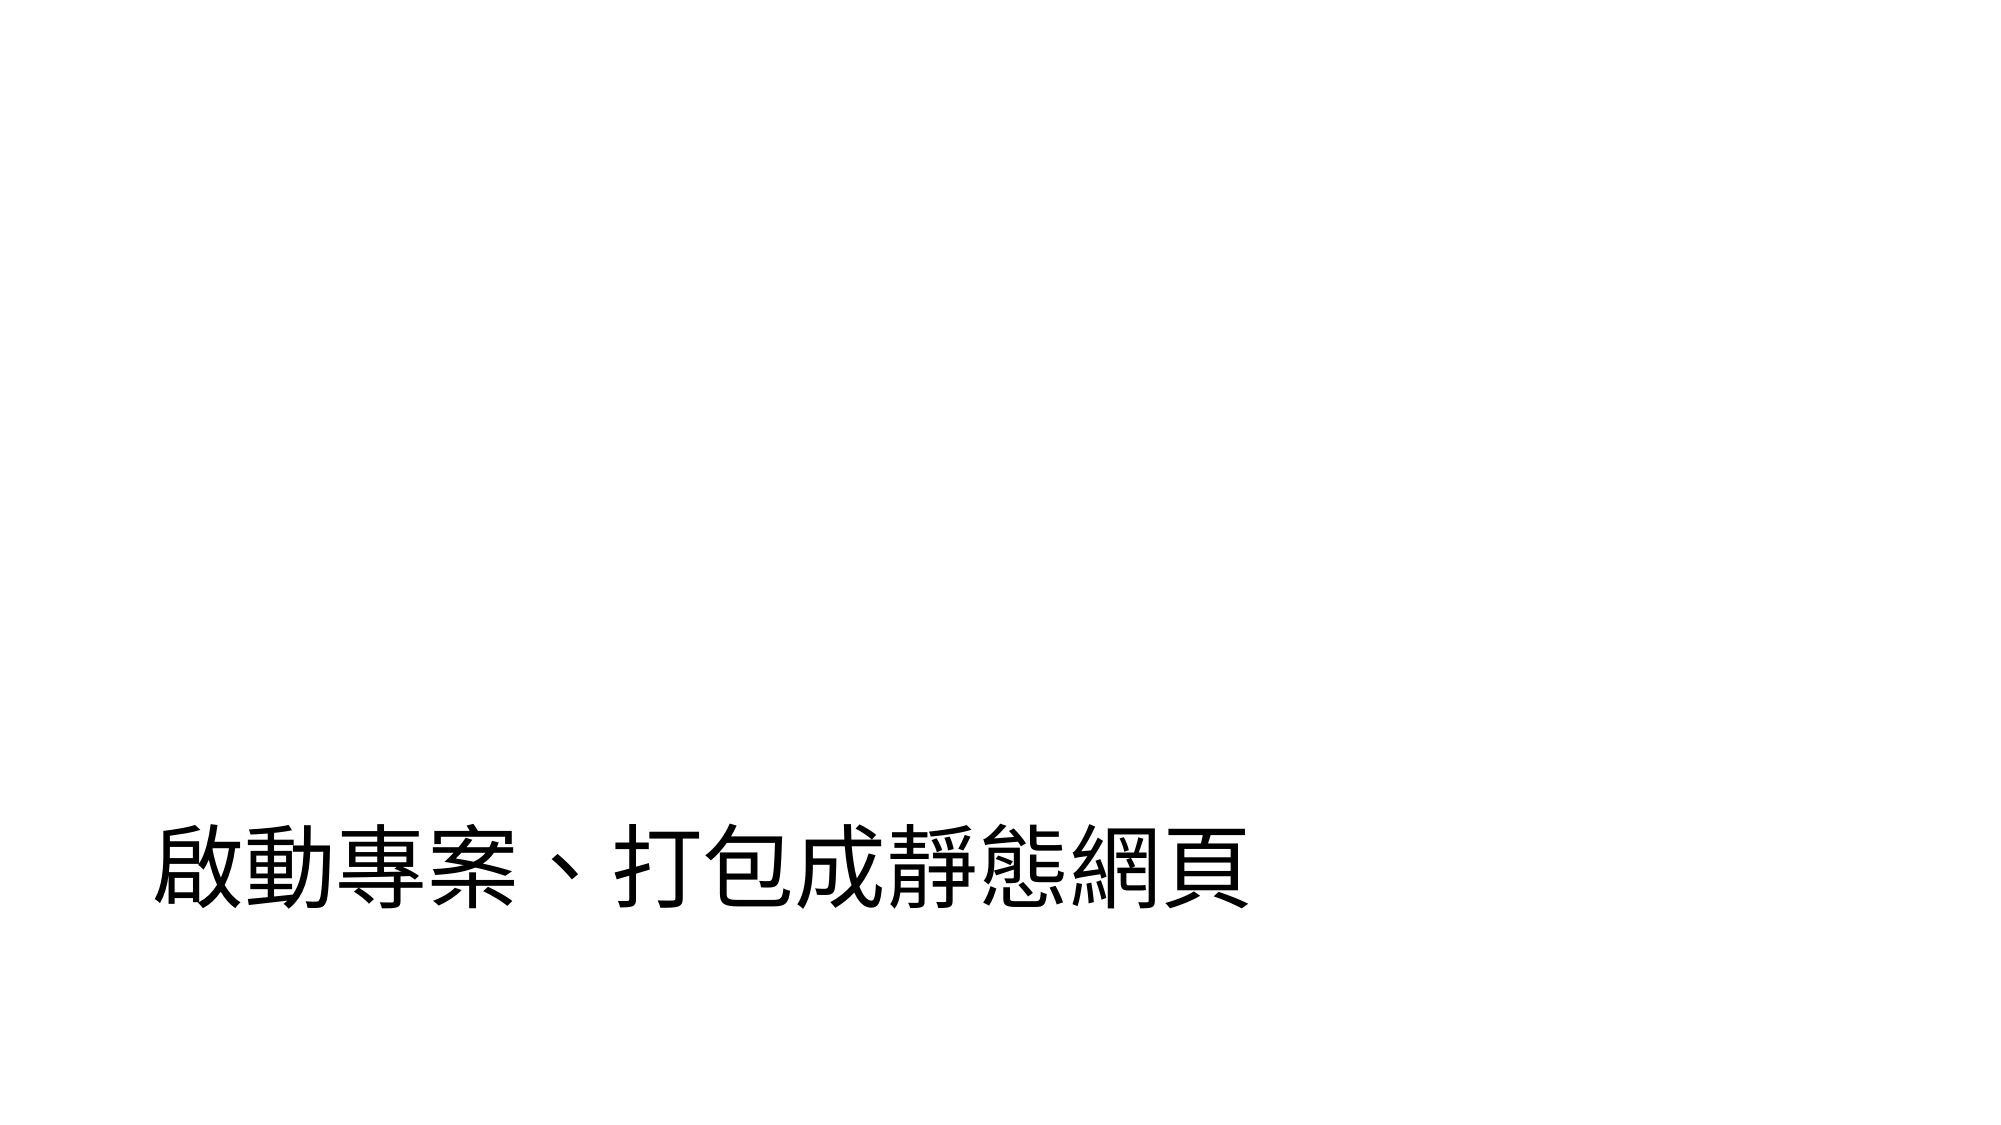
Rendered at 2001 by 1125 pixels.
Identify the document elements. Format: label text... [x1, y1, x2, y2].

title 啟動專案、打包成靜態網頁 [137, 763, 1863, 981]
